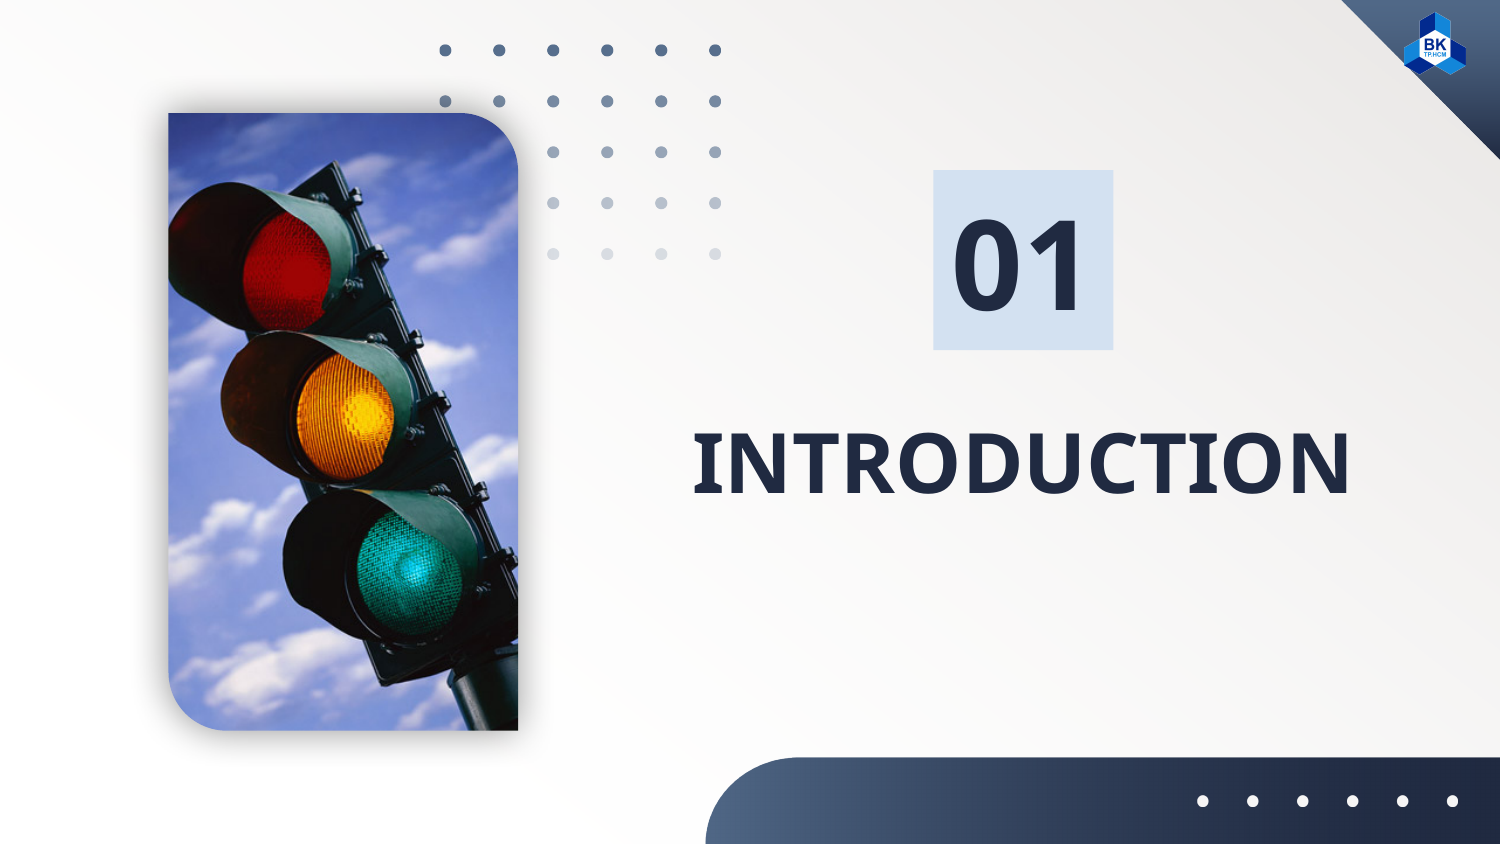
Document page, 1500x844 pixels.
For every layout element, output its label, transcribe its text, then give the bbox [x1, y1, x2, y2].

picture [0, 0, 1500, 844]
title INTRODUCTION [663, 395, 1383, 624]
picture [706, 758, 1500, 844]
title 01 [933, 170, 1114, 351]
